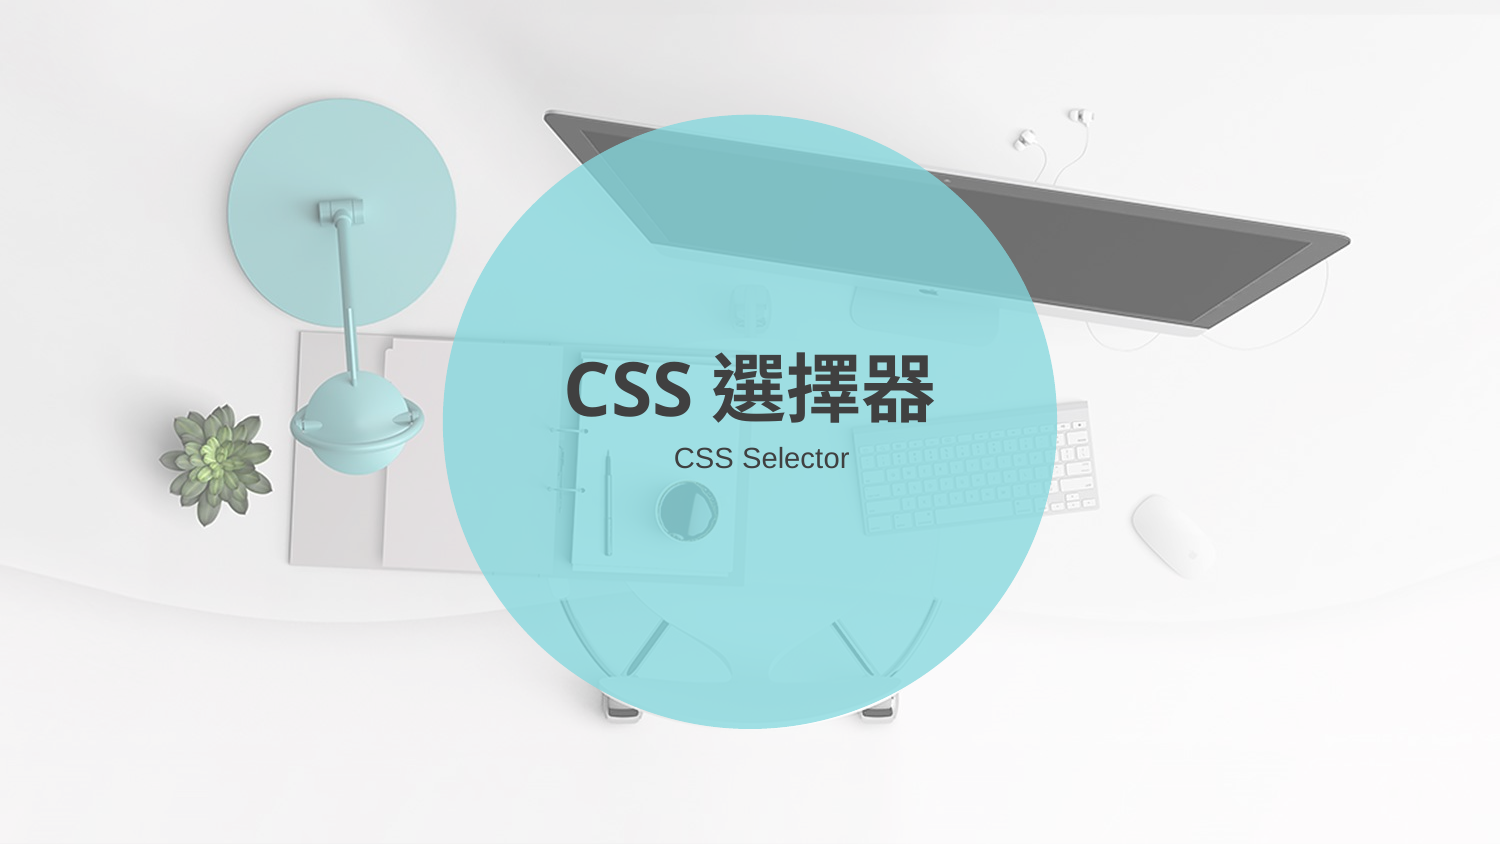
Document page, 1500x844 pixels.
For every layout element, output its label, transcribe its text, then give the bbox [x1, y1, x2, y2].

list CSS Selector [454, 433, 1069, 481]
list CSS選擇器 [442, 339, 1058, 434]
